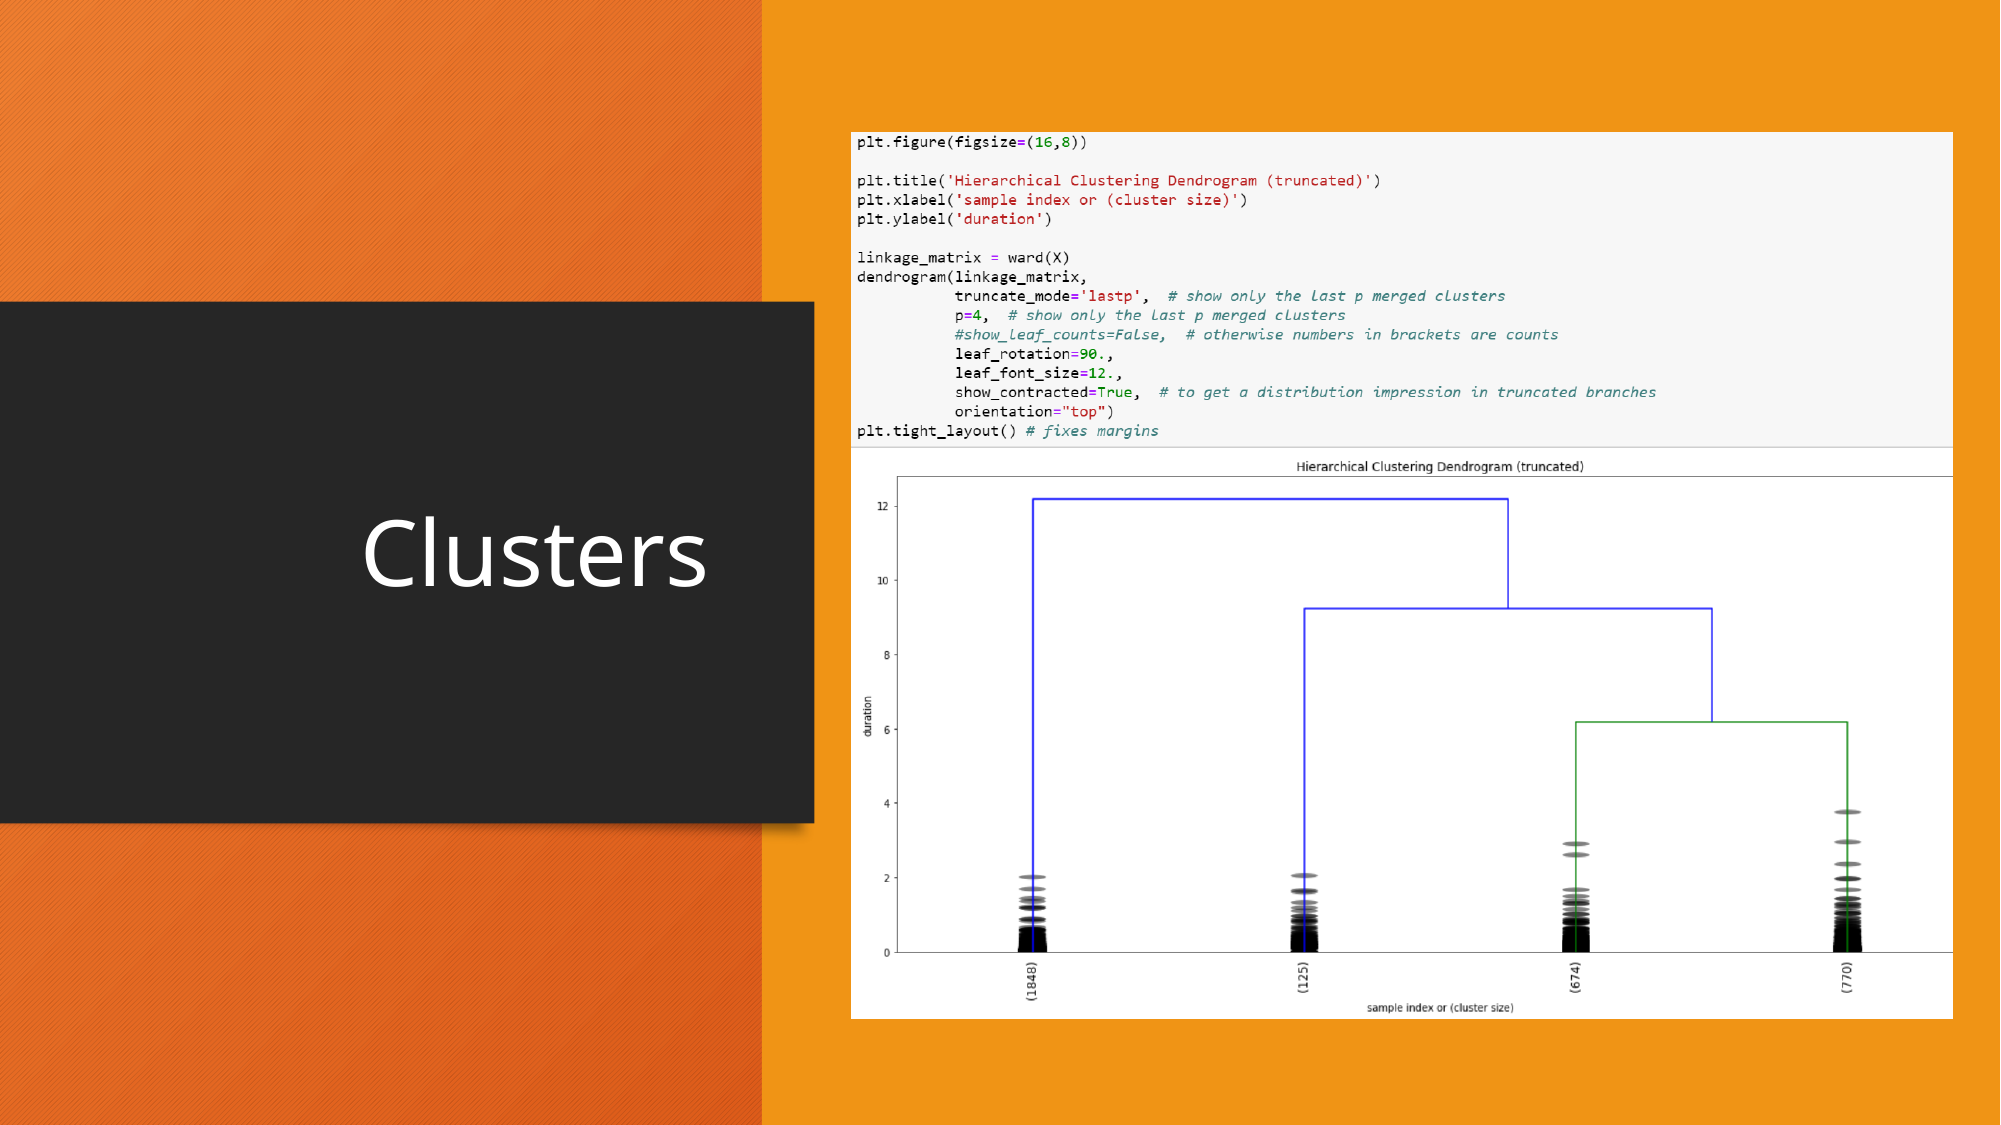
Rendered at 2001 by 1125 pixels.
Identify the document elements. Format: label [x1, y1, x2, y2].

picture [0, 0, 2000, 1125]
list [850, 132, 1953, 1019]
